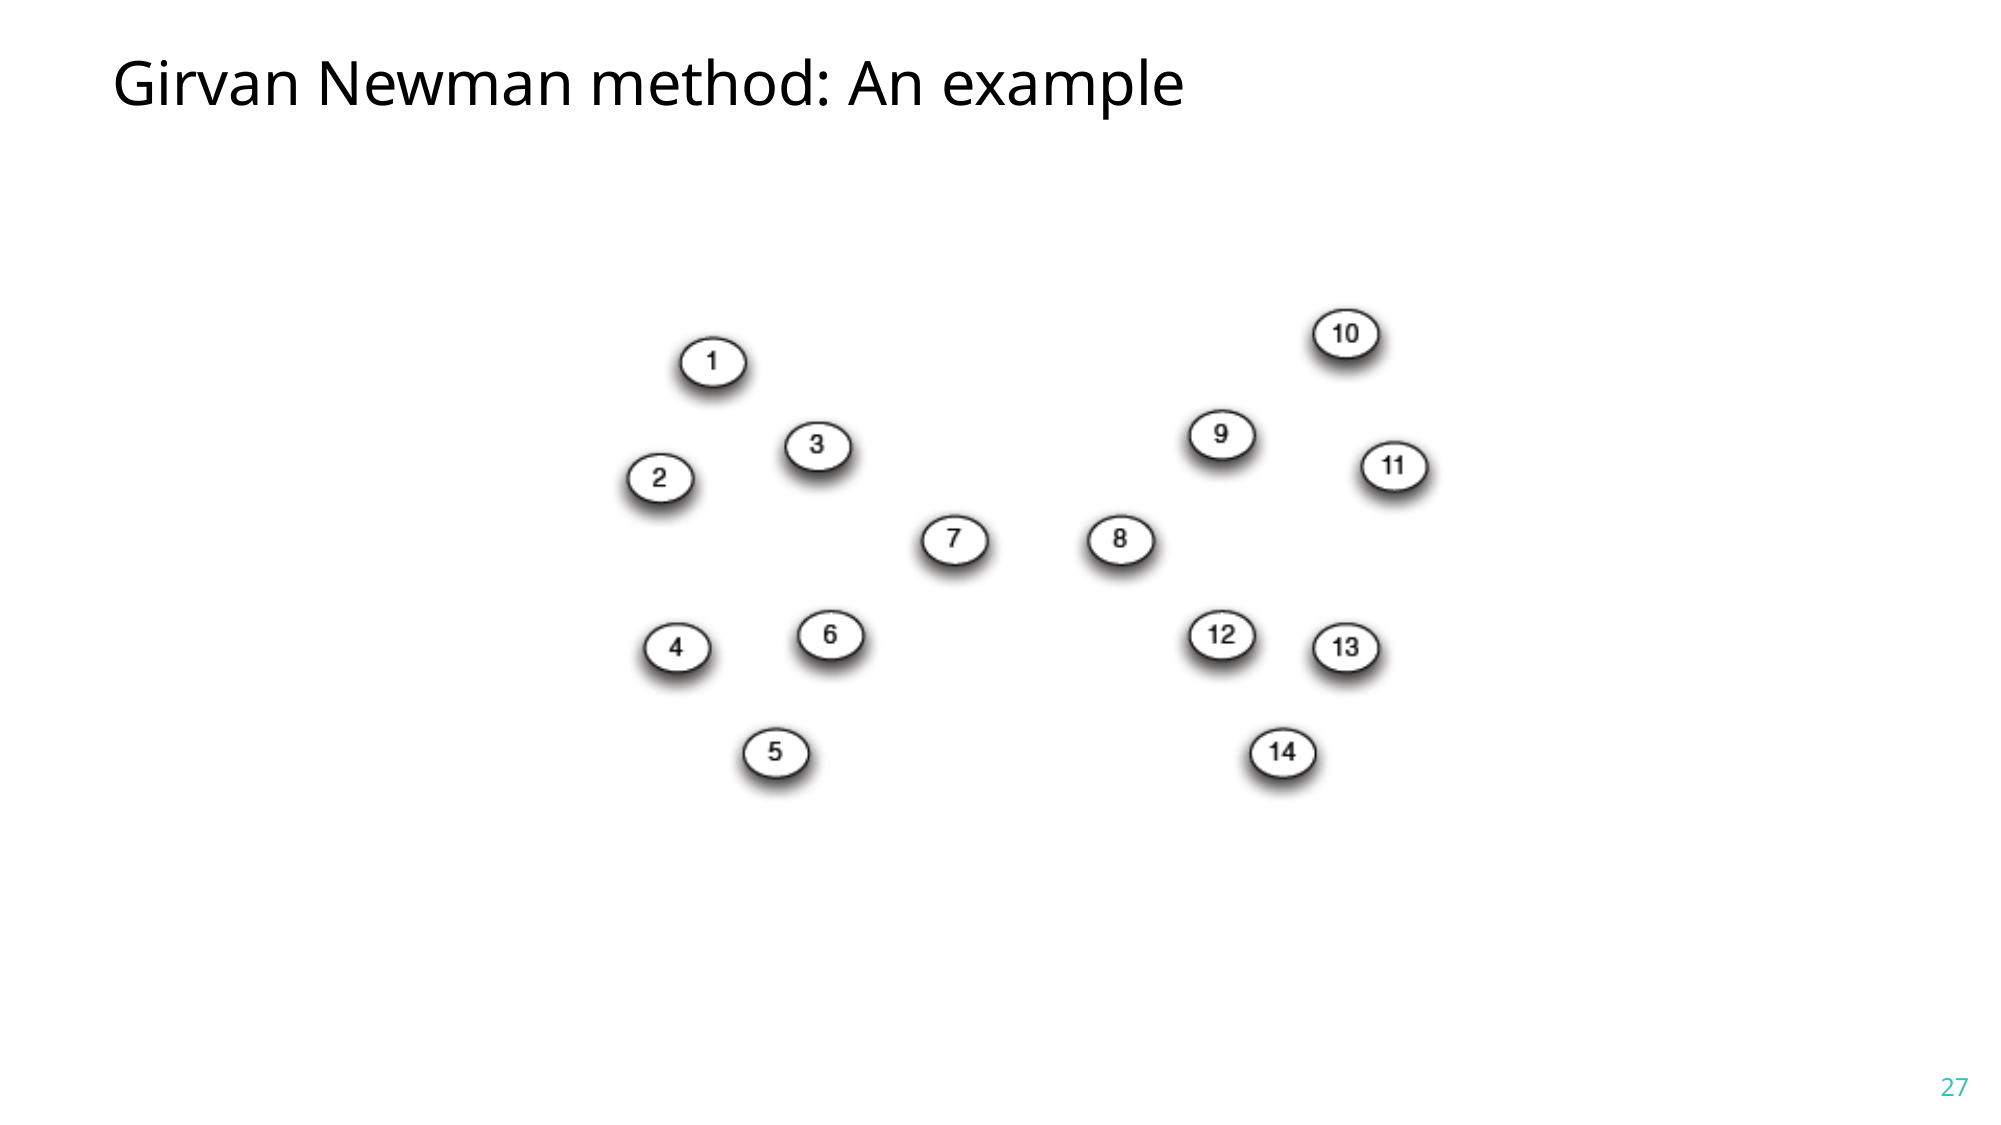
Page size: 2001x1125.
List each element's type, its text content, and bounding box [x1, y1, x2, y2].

picture [468, 297, 1532, 828]
title Girvan Newman method: An example [97, 36, 1898, 125]
slide_number 27 [1864, 1056, 1985, 1125]
